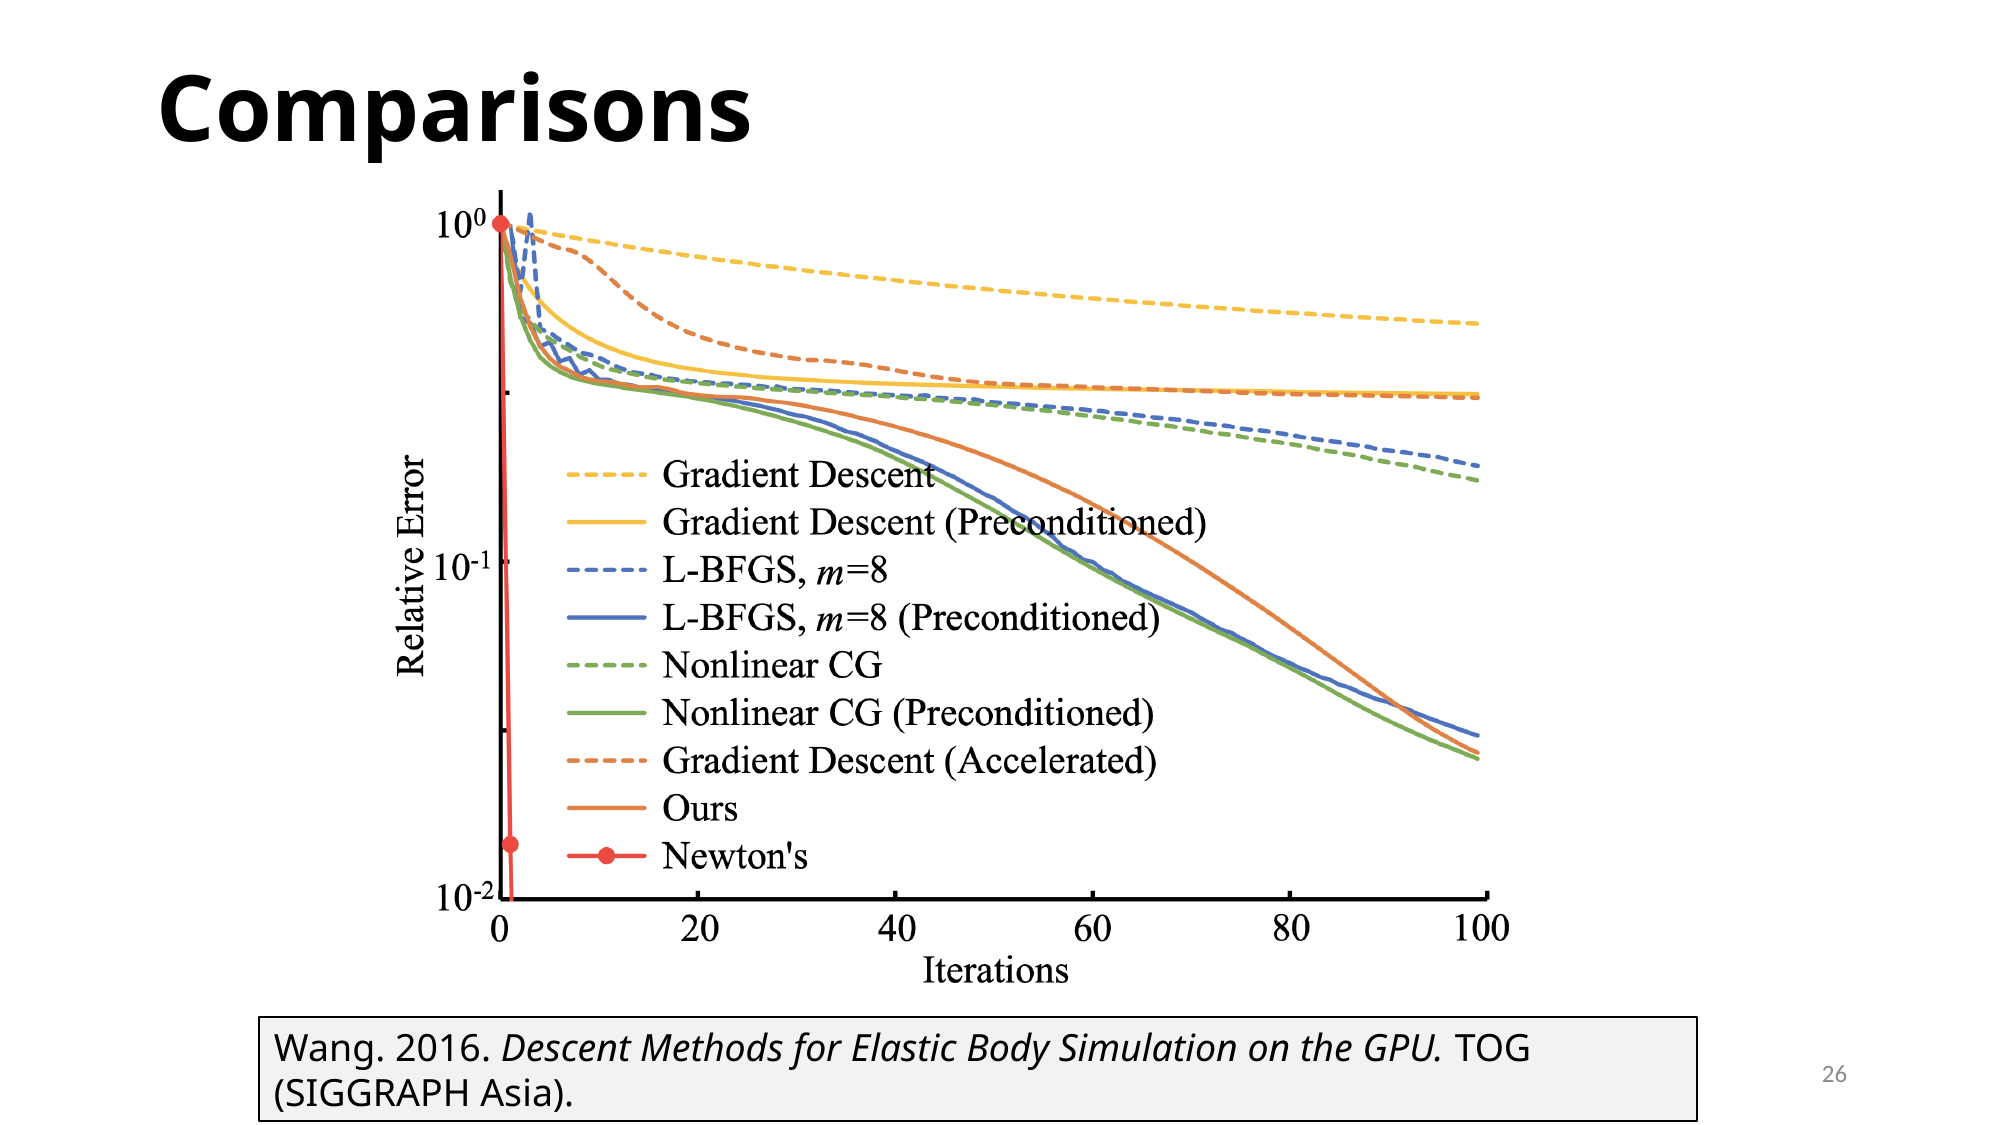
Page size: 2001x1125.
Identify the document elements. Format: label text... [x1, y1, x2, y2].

title Comparisons [141, 3, 1960, 221]
text_box Wang. 2016. Descent Methods for Elastic Body Simulation on the GPU. TOG (SIGGRAPH Asia). [259, 1016, 1697, 1122]
slide_number 26 [1697, 1042, 1863, 1103]
picture [373, 174, 1582, 991]
